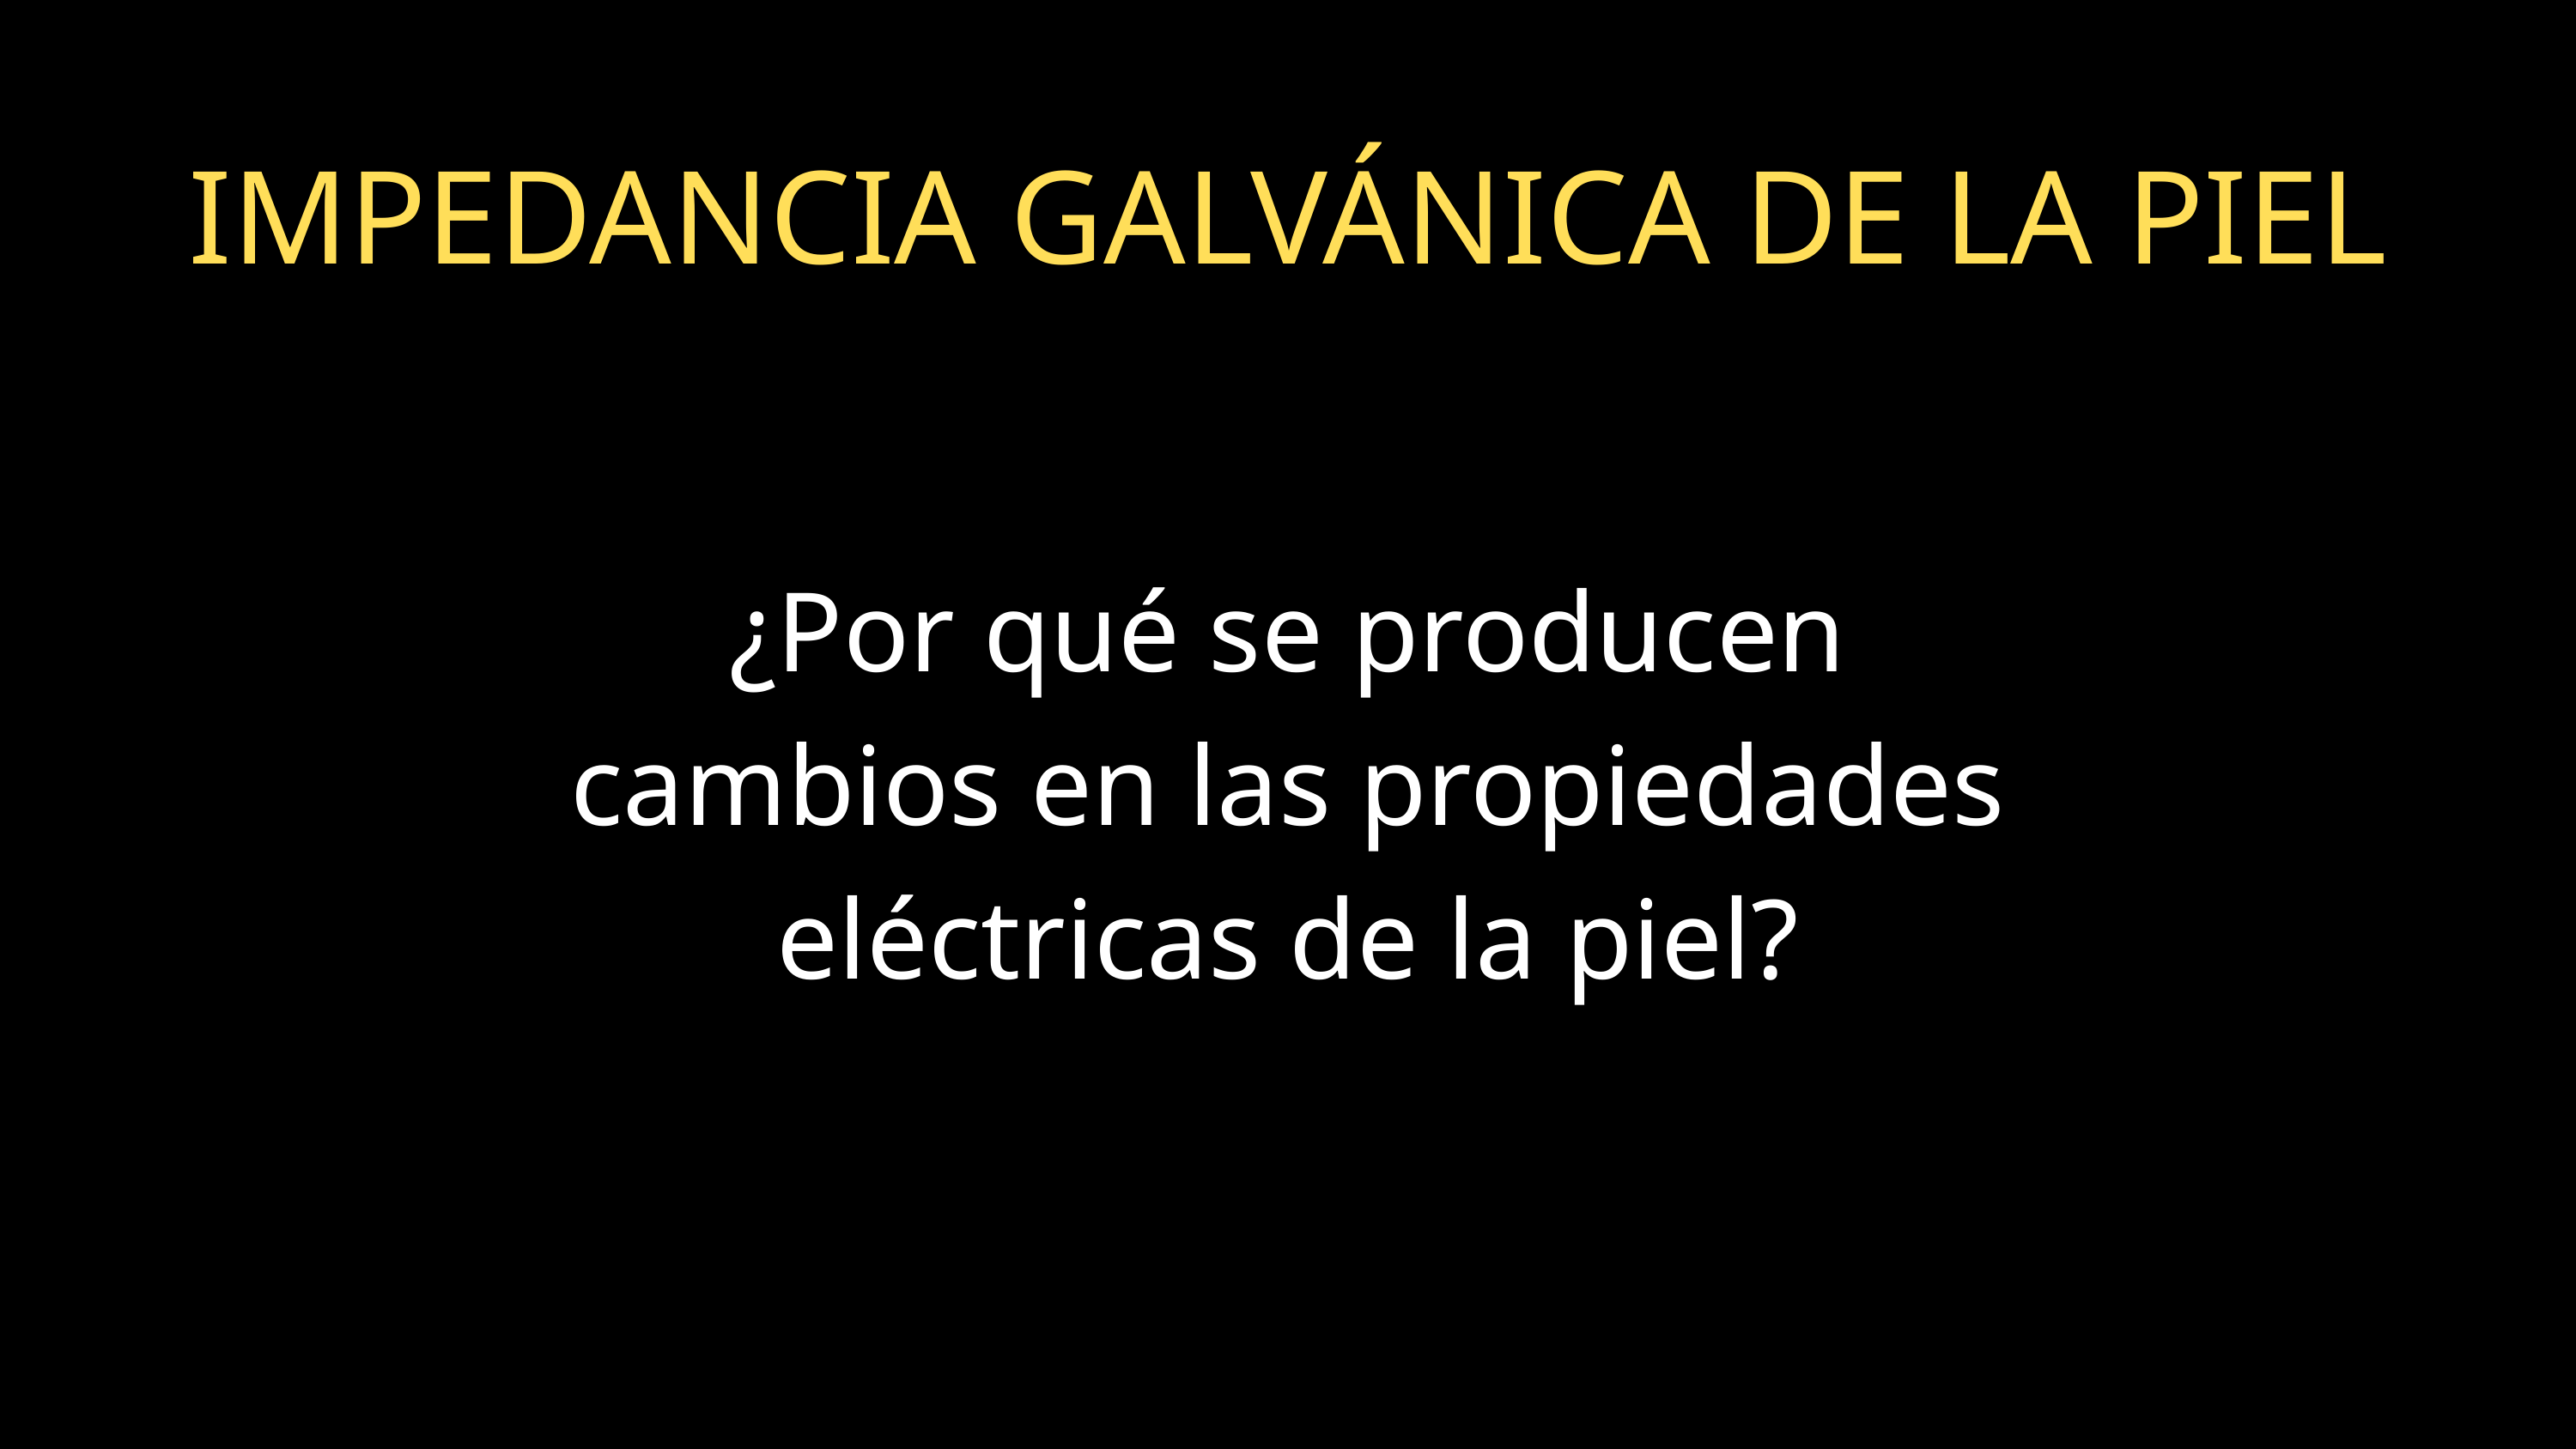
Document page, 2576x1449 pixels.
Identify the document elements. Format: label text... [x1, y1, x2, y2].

text_box ¿Por qué se producen cambios en las propiedades eléctricas de la piel? [525, 540, 2050, 1001]
text_box IMPEDANCIA GALVÁNICA DE LA PIEL [144, 135, 2432, 290]
